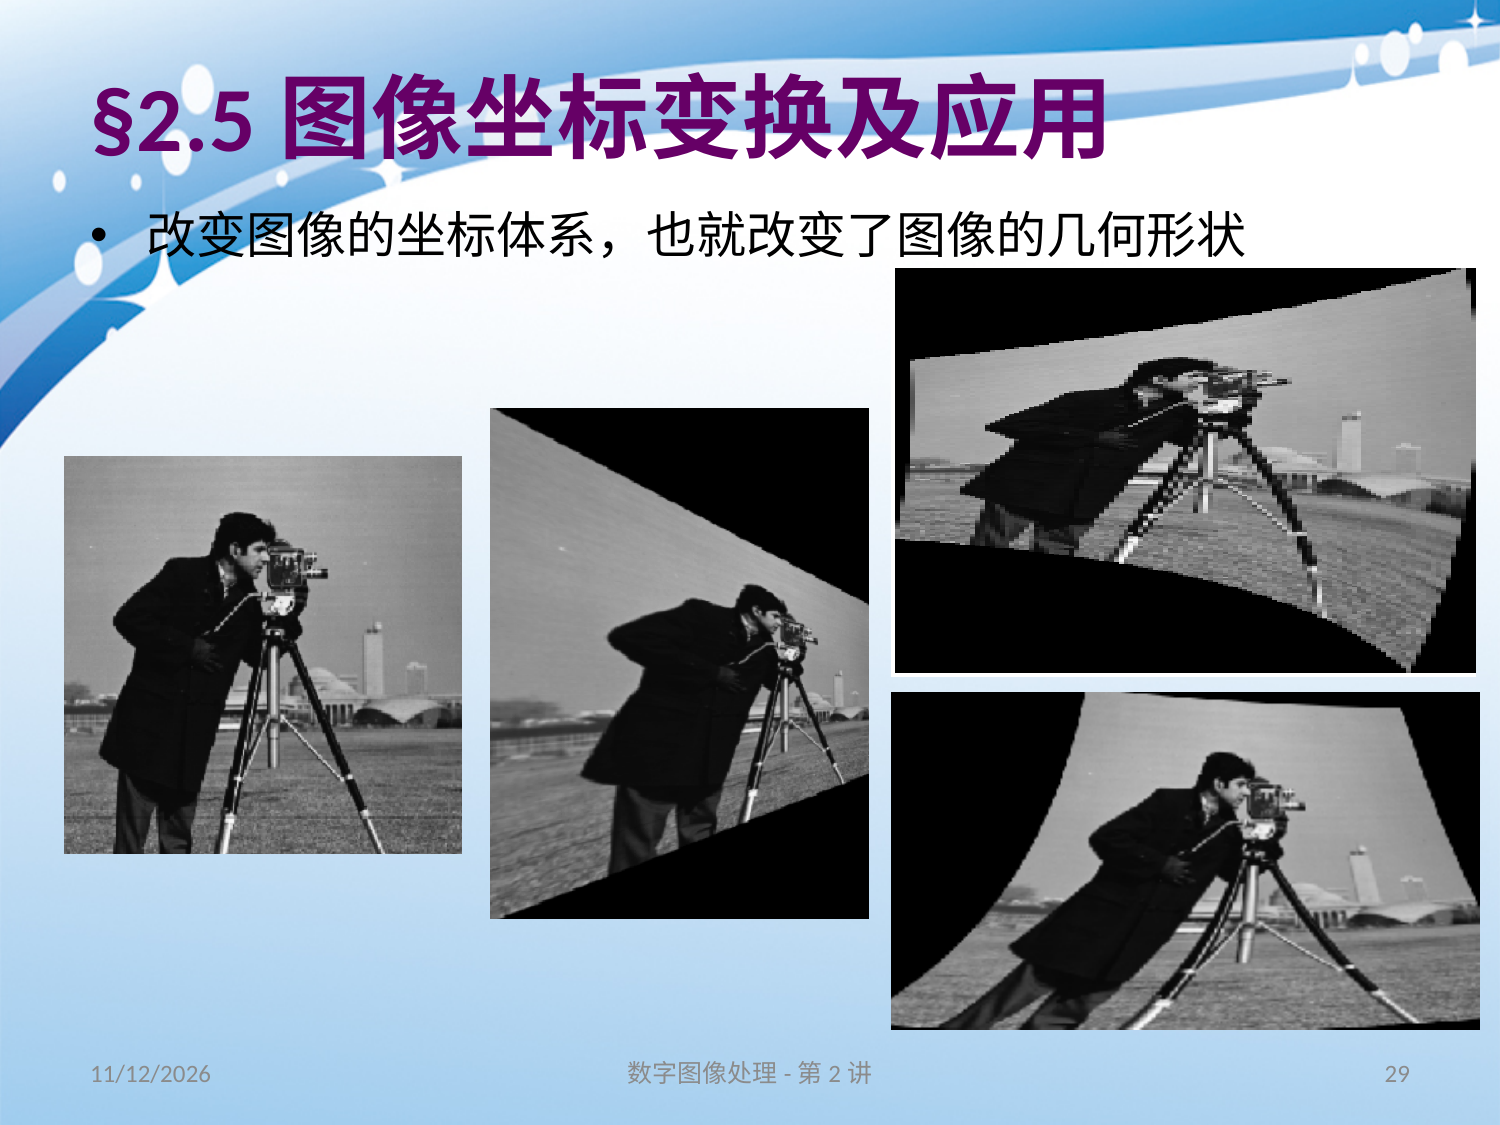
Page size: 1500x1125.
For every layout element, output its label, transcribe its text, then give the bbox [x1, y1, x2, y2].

title §2.5图像坐标变换及应用 [74, 44, 1426, 185]
list 改变图像的坐标体系，也就改变了图像的几何形状 [74, 196, 1426, 1083]
footer 数字图像处理-第2讲 [512, 1042, 988, 1103]
slide_number 29 [1074, 1042, 1425, 1103]
picture [0, 0, 1500, 1125]
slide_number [75, 1042, 425, 1103]
